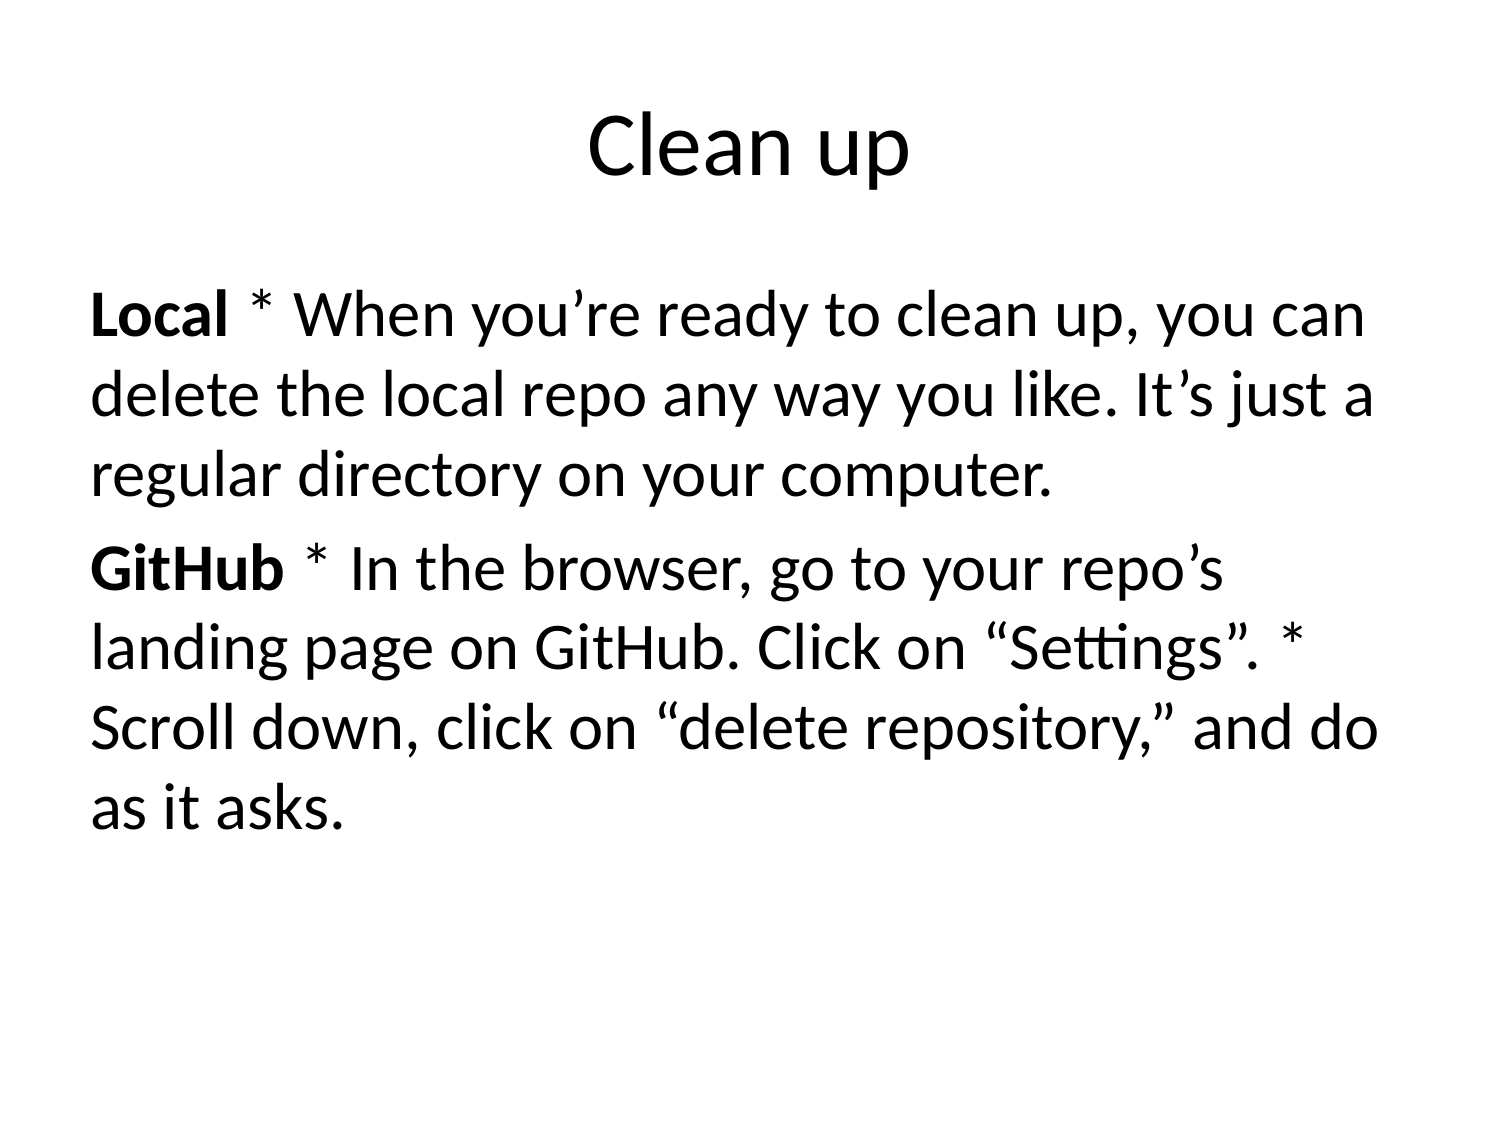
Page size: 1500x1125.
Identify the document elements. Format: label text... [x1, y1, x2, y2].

title Clean up [75, 45, 1425, 233]
list Local * When you’re ready to clean up, you can delete the local repo any way you like. It’s just a regular directory on your computer. GitHub * In the browser, go to your repo’s landing page on GitHub. Click on “Settings”. * Scroll down, click on “delete repository,” and do as it asks. [75, 262, 1425, 1005]
